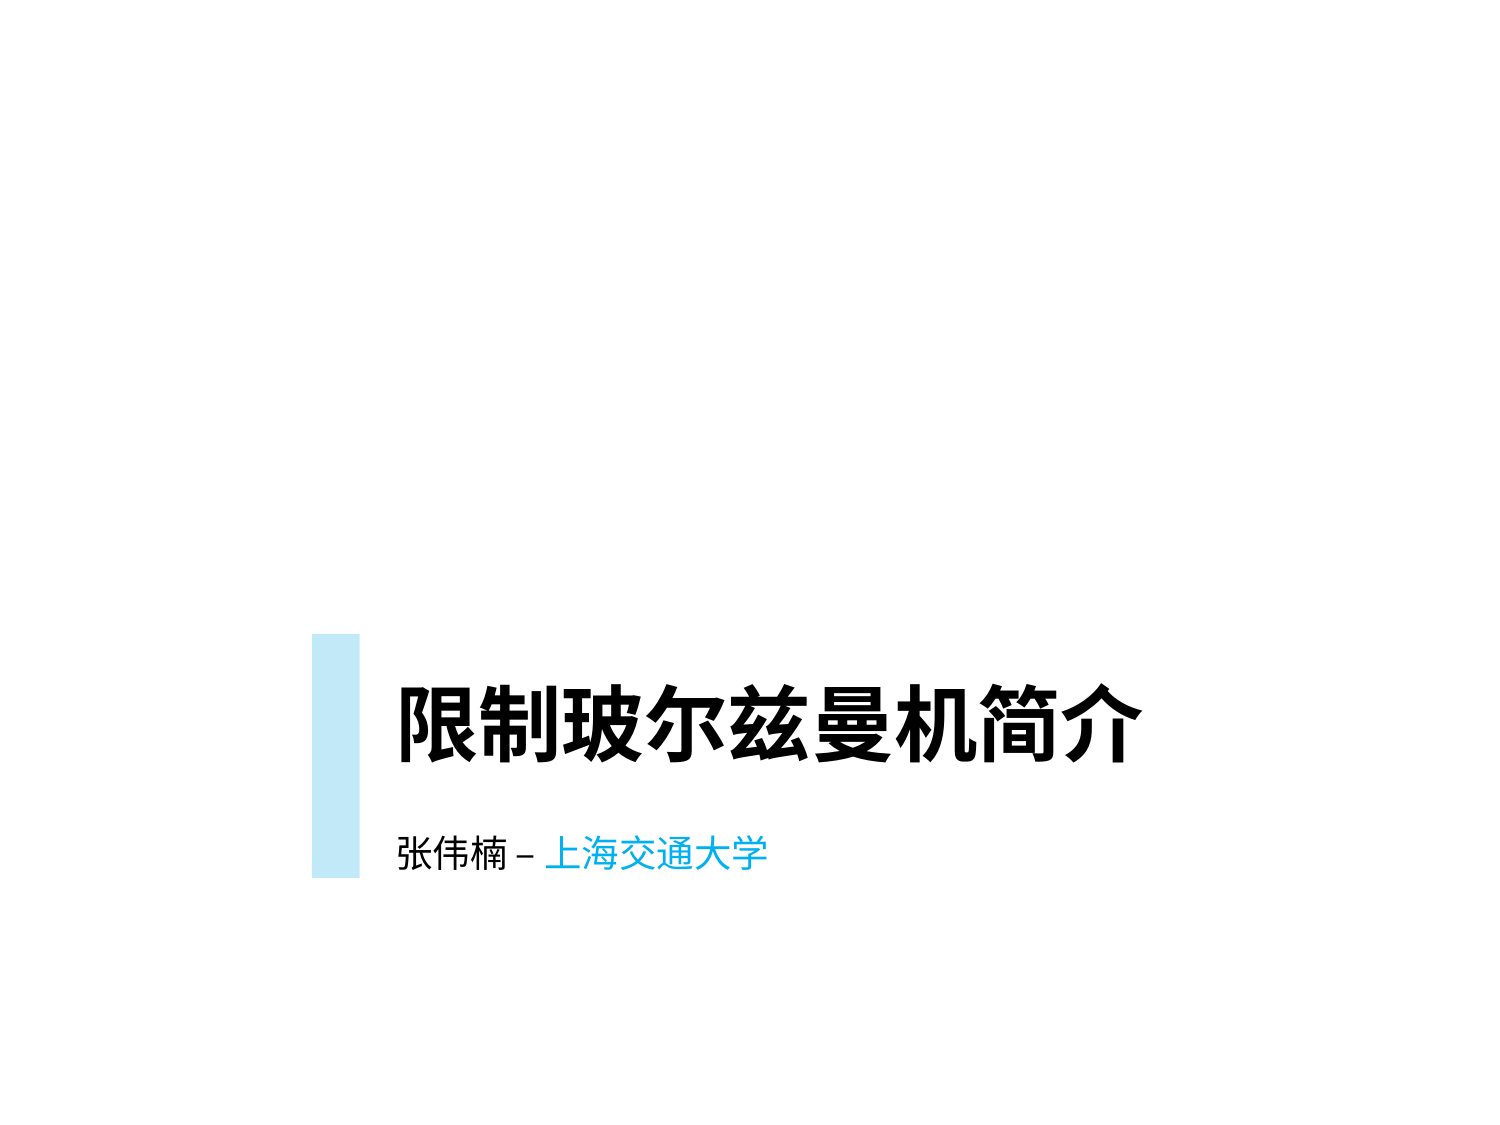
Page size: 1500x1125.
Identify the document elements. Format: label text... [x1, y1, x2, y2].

text_box 限制玻尔兹曼机简介 [380, 664, 1346, 780]
text_box 张伟楠 – 上海交通大学 [380, 822, 1346, 883]
